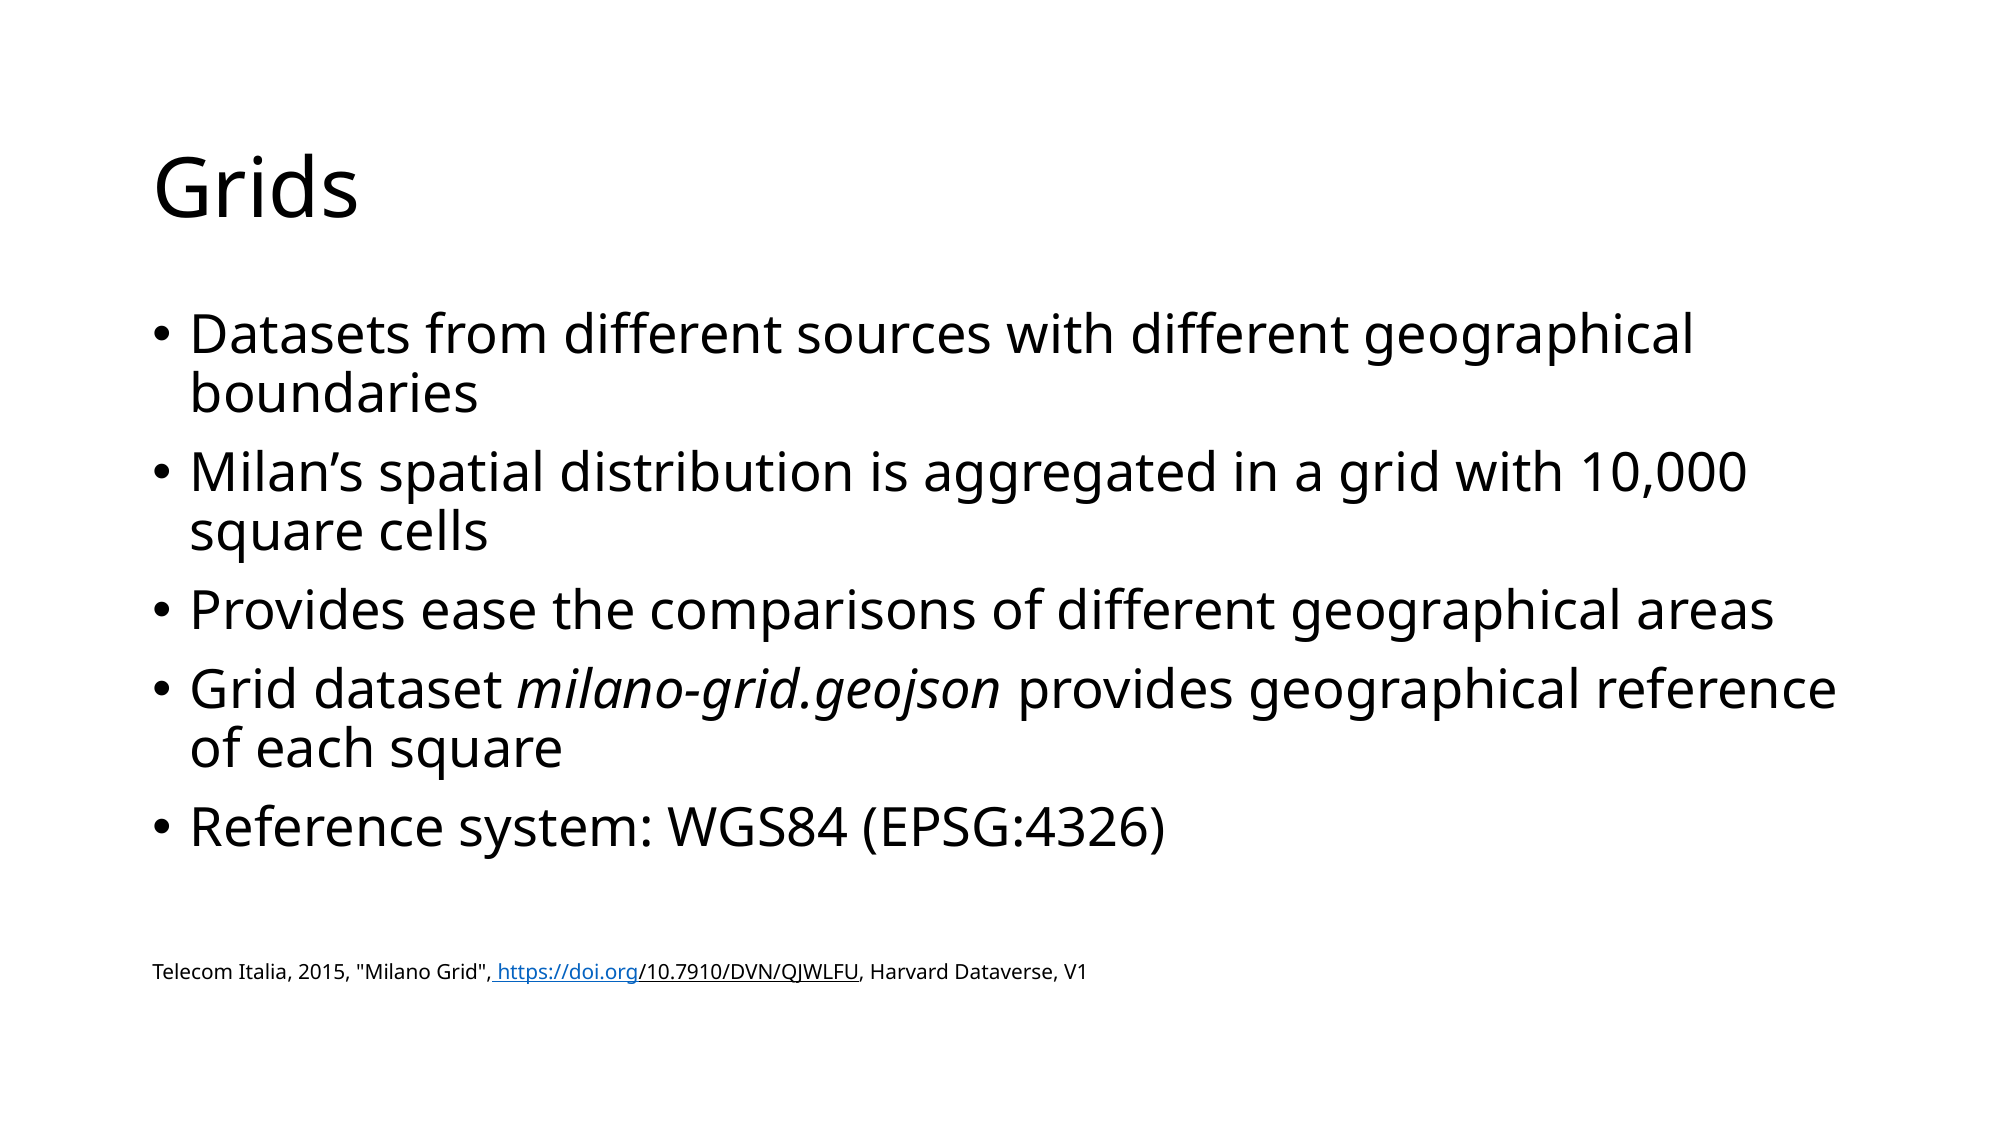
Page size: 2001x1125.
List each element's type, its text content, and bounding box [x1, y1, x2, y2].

title Grids [137, 82, 1863, 299]
list Datasets from different sources with different geographical boundaries Milan’s spatial distribution is aggregated in a grid with 10,000 square cells Provides ease the comparisons of different geographical areas Grid dataset milano-grid.geojson provides geographical reference of each square Reference system: WGS84 (EPSG:4326) Telecom Italia, 2015, "Milano Grid", https://doi.org/10.7910/DVN/QJWLFU, Harvard Dataverse, V1 [137, 299, 1863, 1014]
